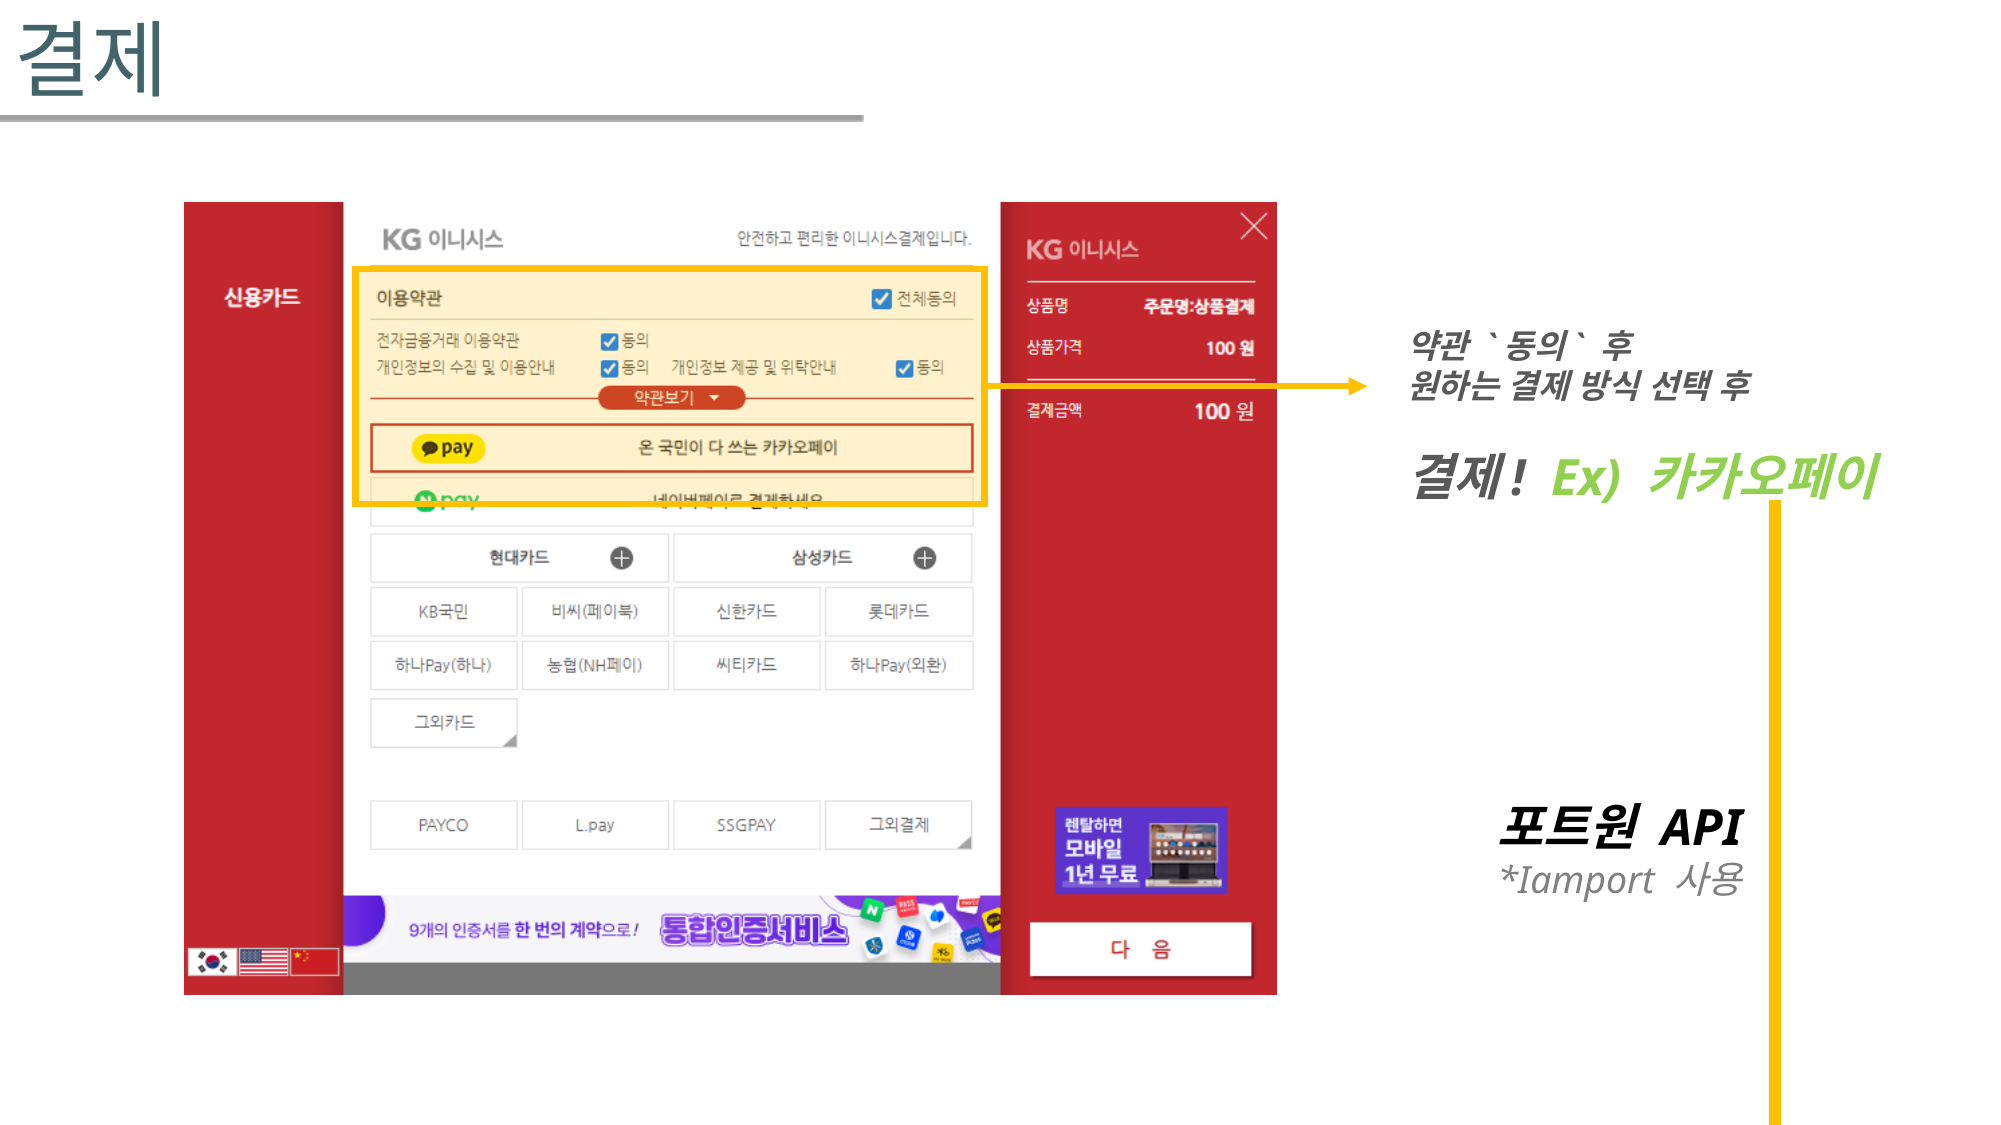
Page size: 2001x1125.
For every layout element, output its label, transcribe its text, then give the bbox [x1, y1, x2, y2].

text_box 포트원 API *Iamport 사용 [1482, 788, 1774, 909]
picture [184, 202, 1277, 995]
text_box 약관 `동의` 후 원하는 결제 방식 선택 후 결제! Ex) 카카오페이 [1392, 318, 1973, 513]
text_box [0, 115, 864, 122]
text_box 결제 [0, 0, 1000, 115]
